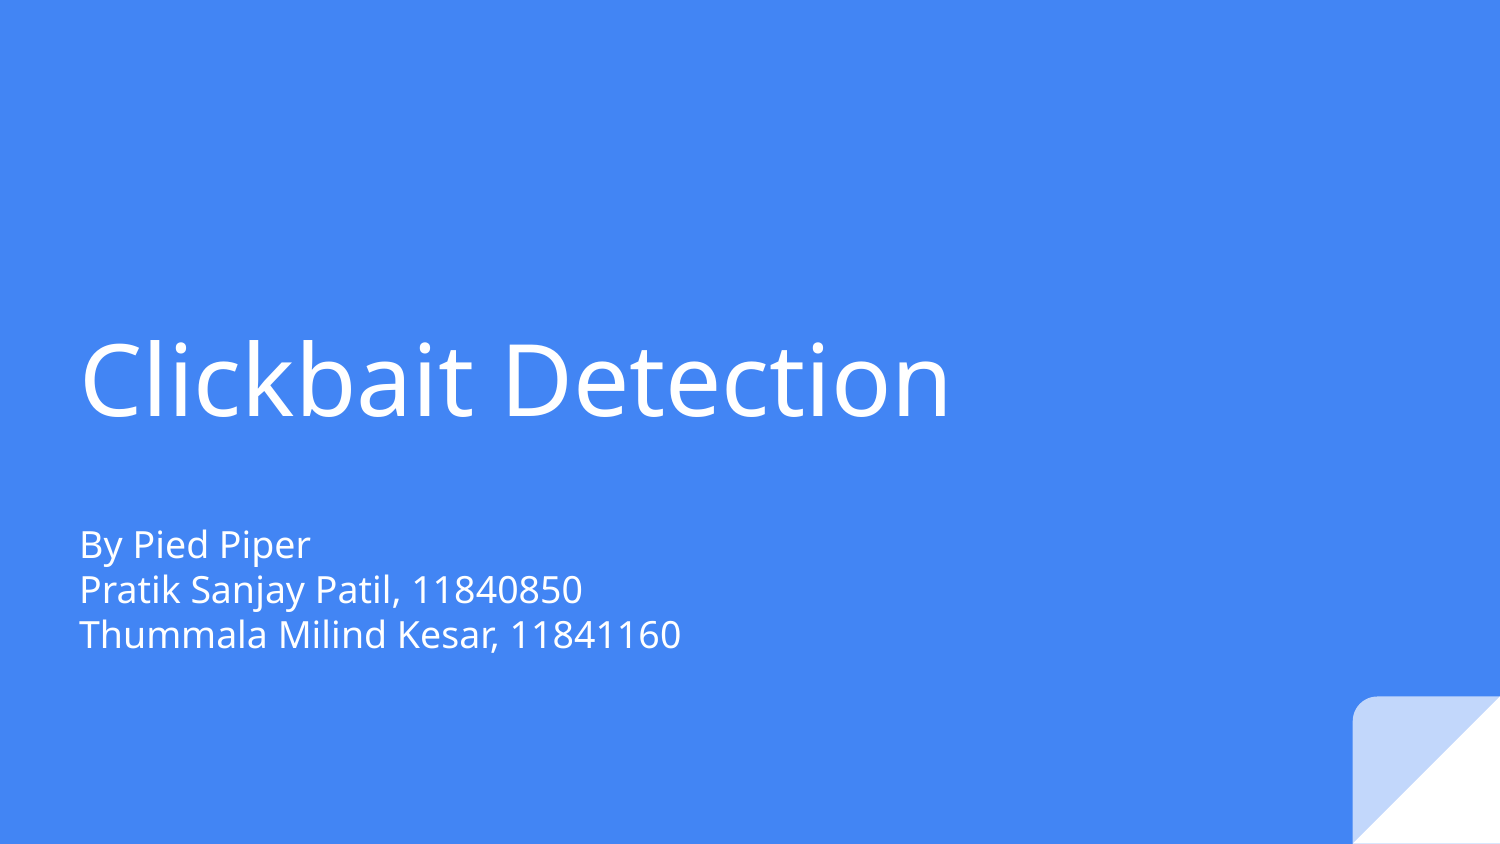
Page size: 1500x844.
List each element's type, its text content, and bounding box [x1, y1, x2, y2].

subtitle By Pied Piper Pratik Sanjay Patil, 11840850 Thummala Milind Kesar, 11841160 [64, 506, 1413, 728]
title Clickbait Detection [64, 298, 1413, 452]
